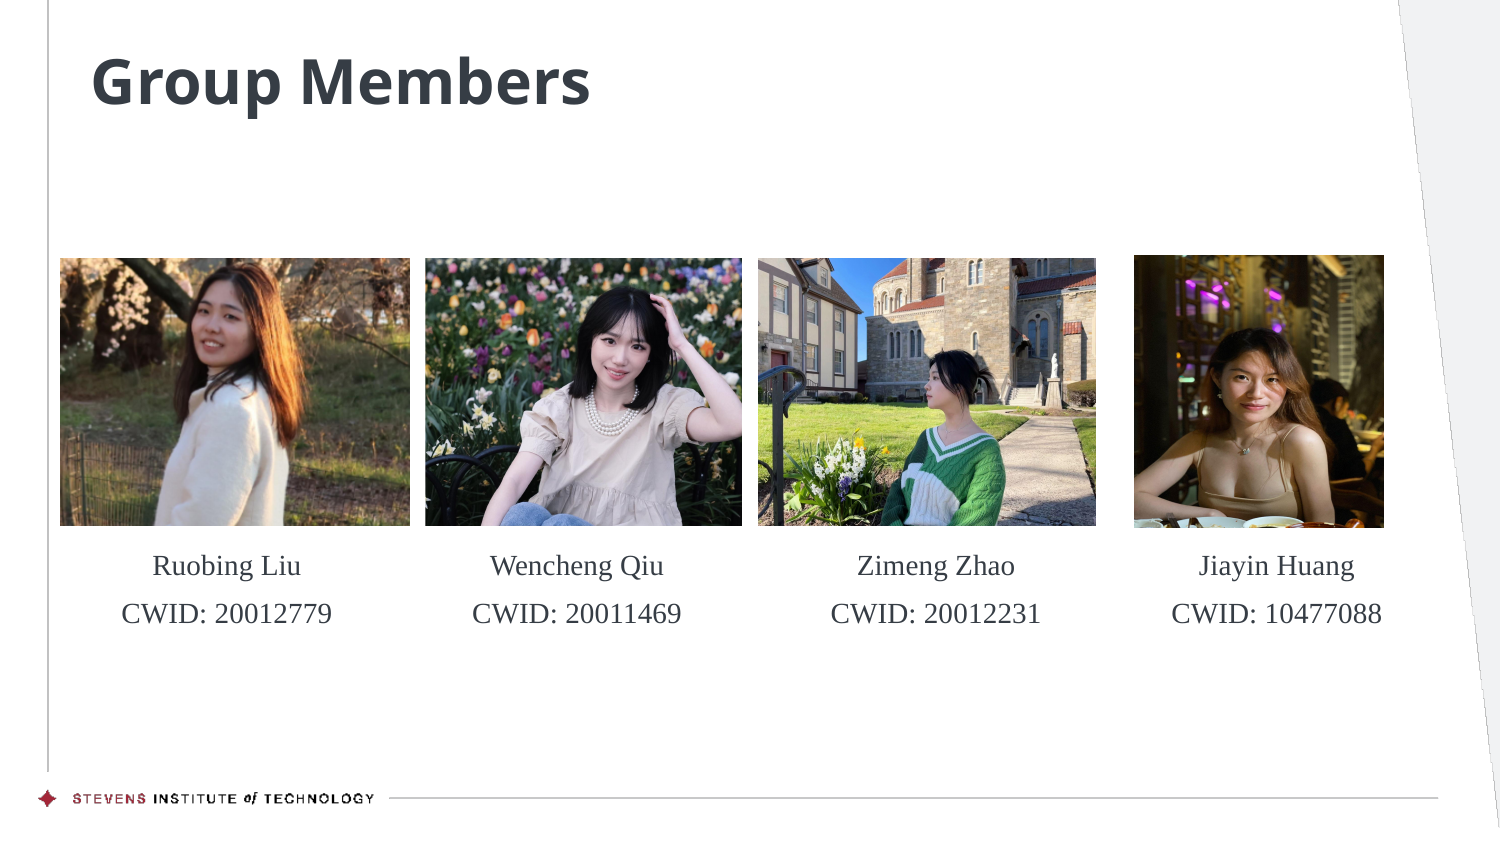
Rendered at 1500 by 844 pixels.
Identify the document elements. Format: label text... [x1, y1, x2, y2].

title Group Members [79, 44, 1398, 136]
list Wencheng Qiu CWID: 20011469 [434, 544, 720, 653]
list Jiayin Huang CWID: 10477088 [1134, 544, 1420, 653]
picture [0, 0, 1500, 844]
list Ruobing Liu CWID: 20012779 [84, 544, 370, 653]
list Zimeng Zhao CWID: 20012231 [750, 544, 1123, 653]
